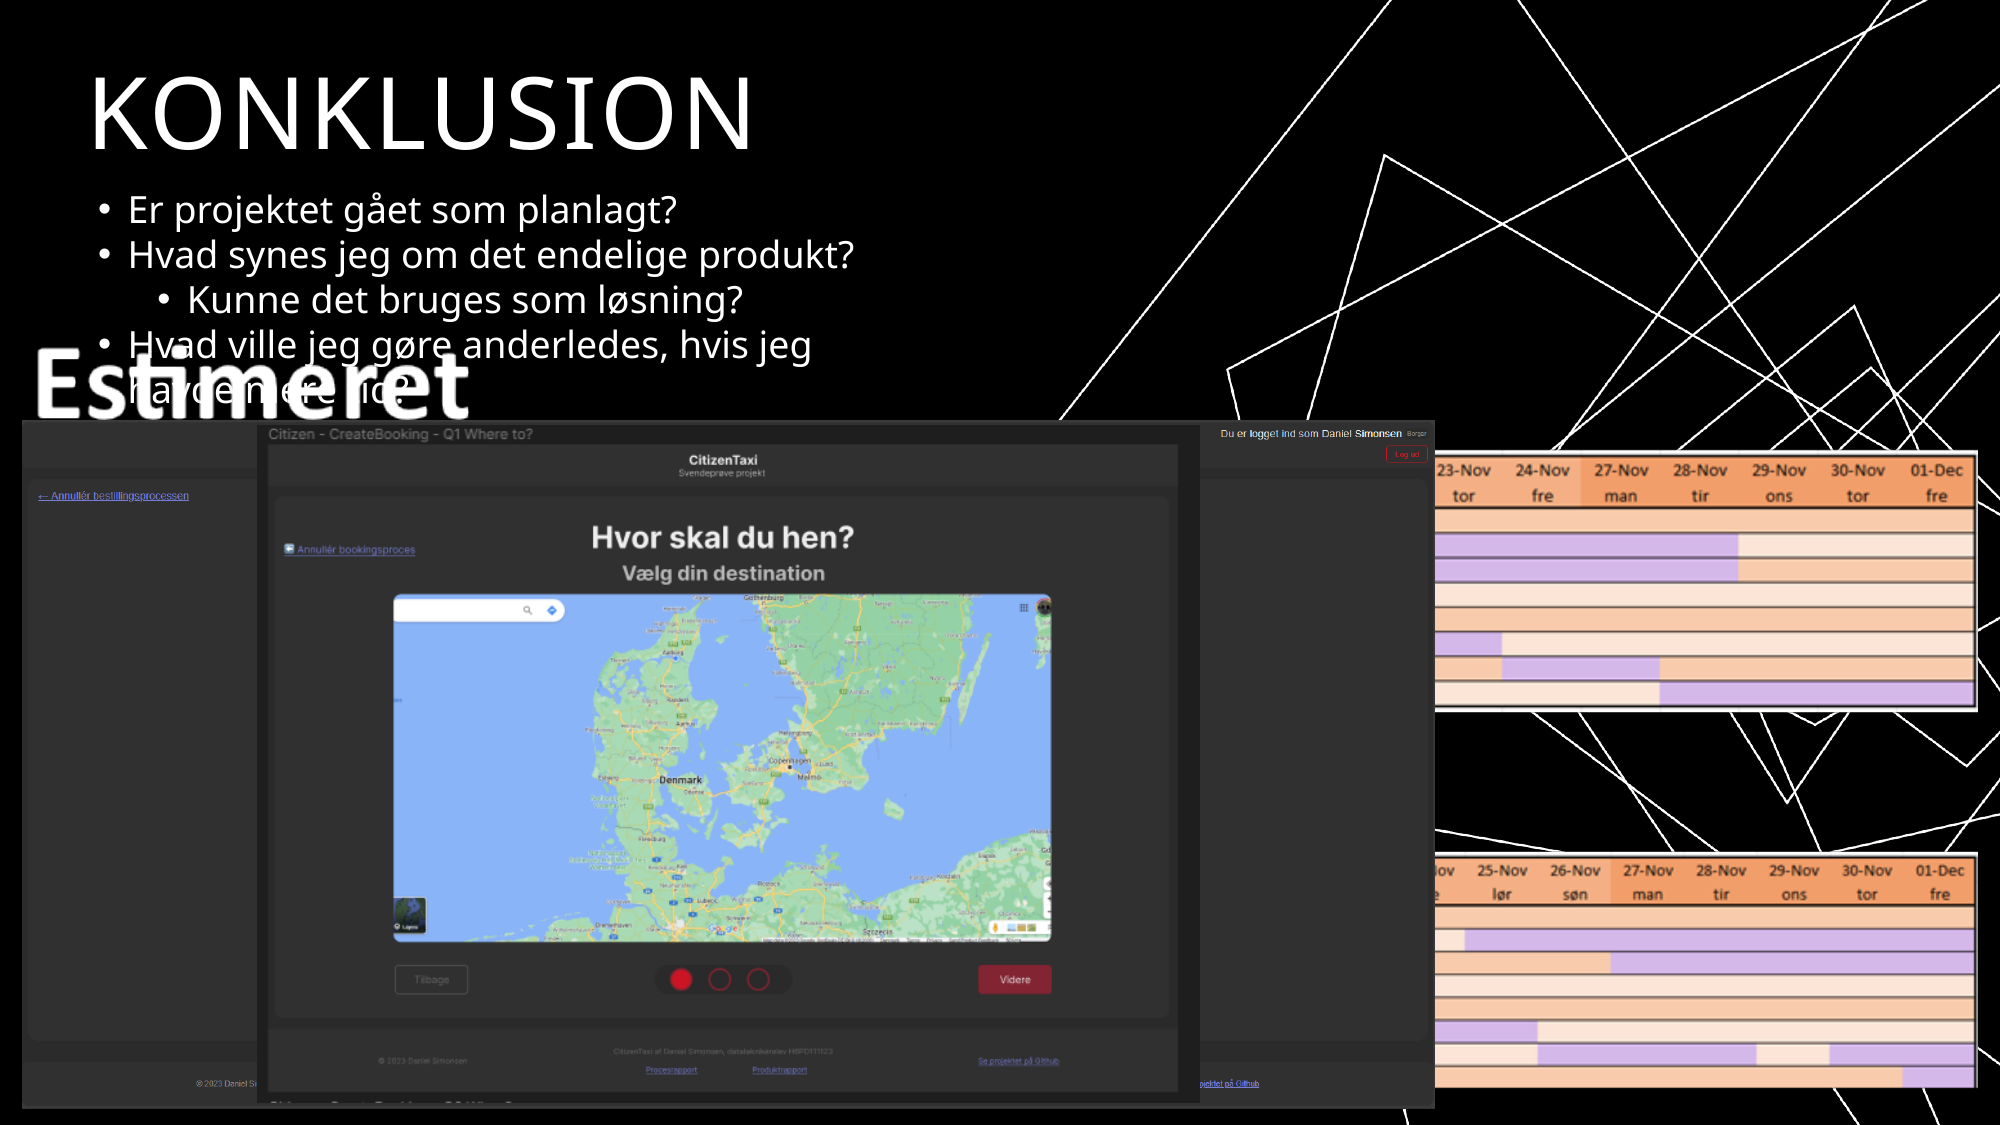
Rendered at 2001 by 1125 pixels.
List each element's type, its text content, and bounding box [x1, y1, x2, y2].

text_box Er projektet gået som planlagt? Hvad synes jeg om det endelige produkt? Kunne det bruges som løsning? Hvad ville jeg gøre anderledes, hvis jeg havde mere tid? [71, 178, 930, 325]
title Konklusion [71, 57, 1267, 179]
picture [22, 0, 2000, 1125]
